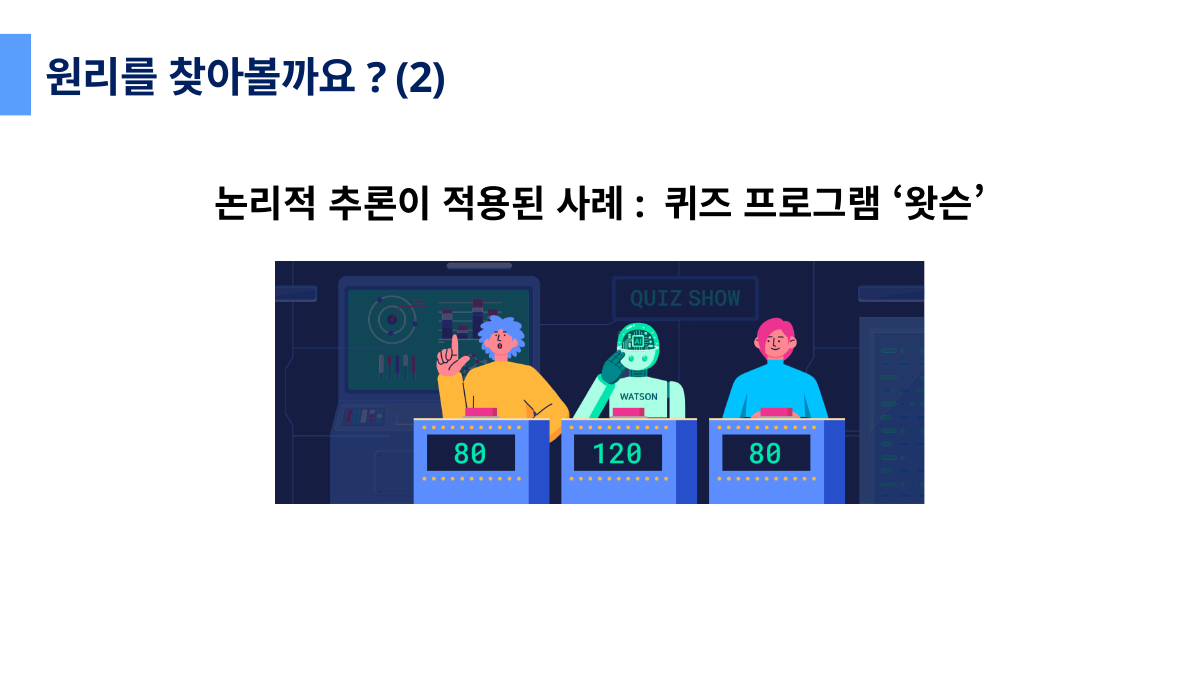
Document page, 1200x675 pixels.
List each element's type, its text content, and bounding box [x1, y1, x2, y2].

text_box 원리를 찾아볼까요? (2) [32, 43, 534, 109]
text_box [0, 33, 32, 116]
picture [275, 261, 925, 504]
text_box 논리적 추론이 적용된 사례: 퀴즈 프로그램 ‘왓슨’ [131, 172, 1069, 233]
